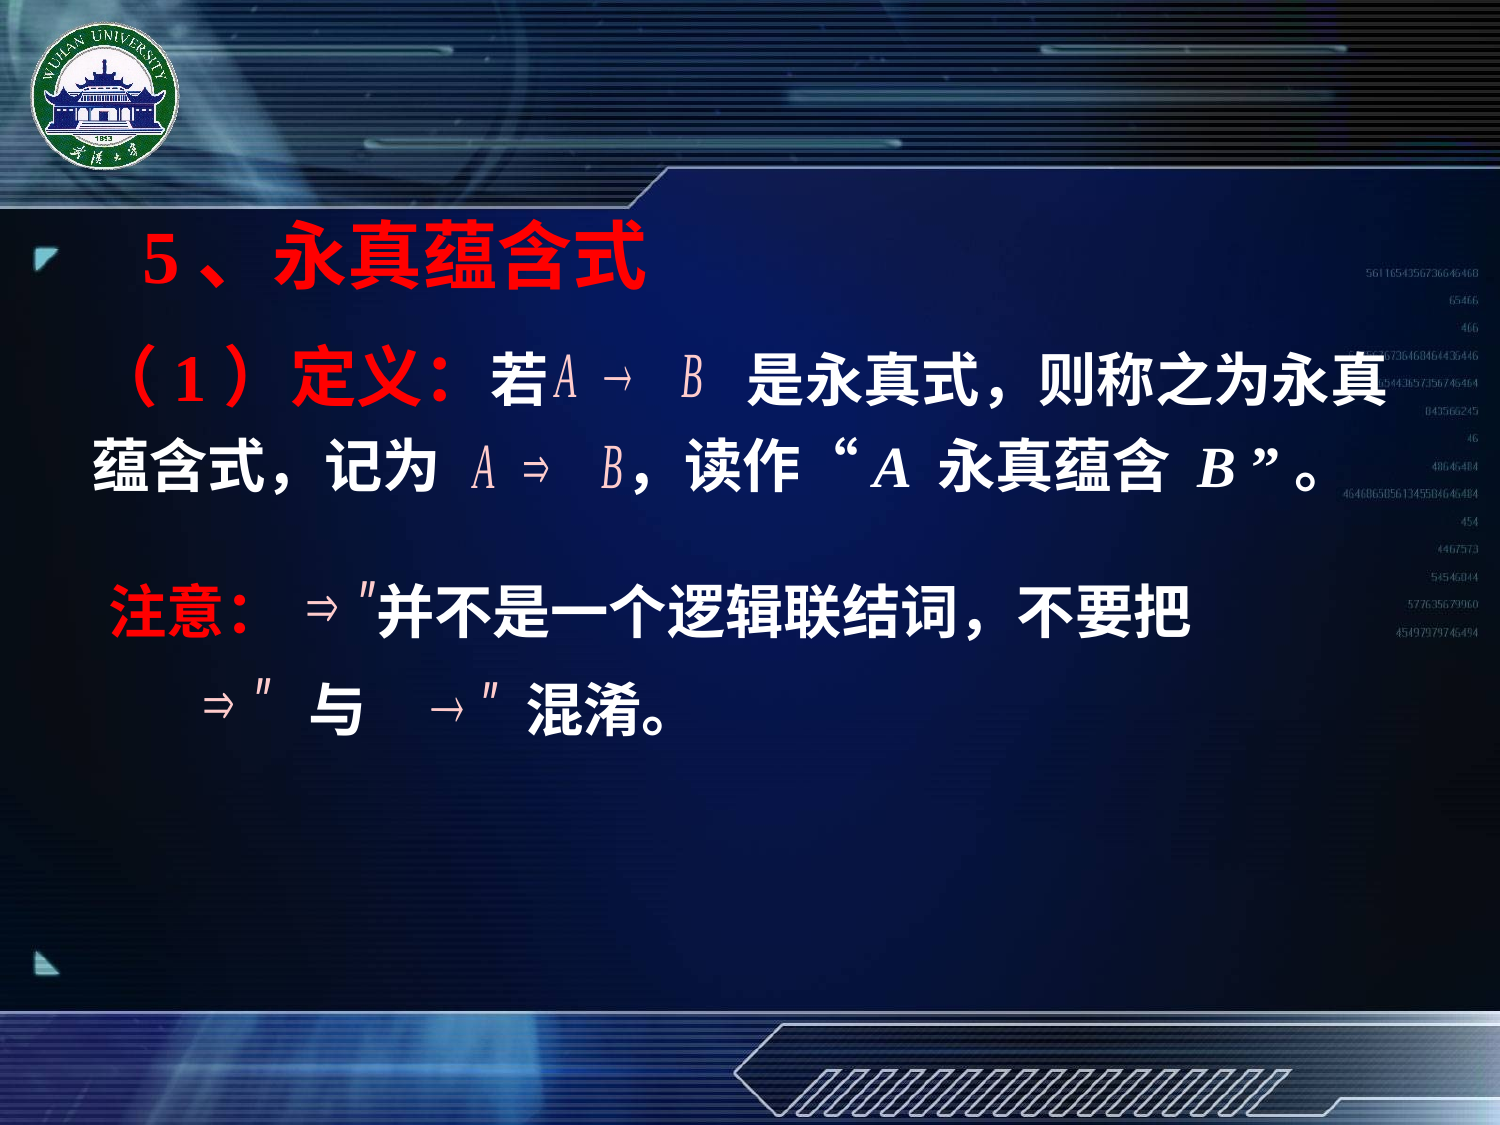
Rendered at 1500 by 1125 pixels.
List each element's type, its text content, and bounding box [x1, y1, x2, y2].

list 5、永真蕴含式 [127, 201, 1159, 311]
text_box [540, 337, 731, 411]
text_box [268, 563, 402, 642]
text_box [459, 428, 650, 502]
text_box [394, 663, 524, 742]
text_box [166, 659, 296, 738]
text_box （1）定义：若 是永真式，则称之为永真蕴含式，记为 ，读作“A 永真蕴含 B ”。 [76, 311, 1408, 506]
text_box 注意： 并不是一个逻辑联结词，不要把 与 混淆。 [93, 539, 1380, 751]
